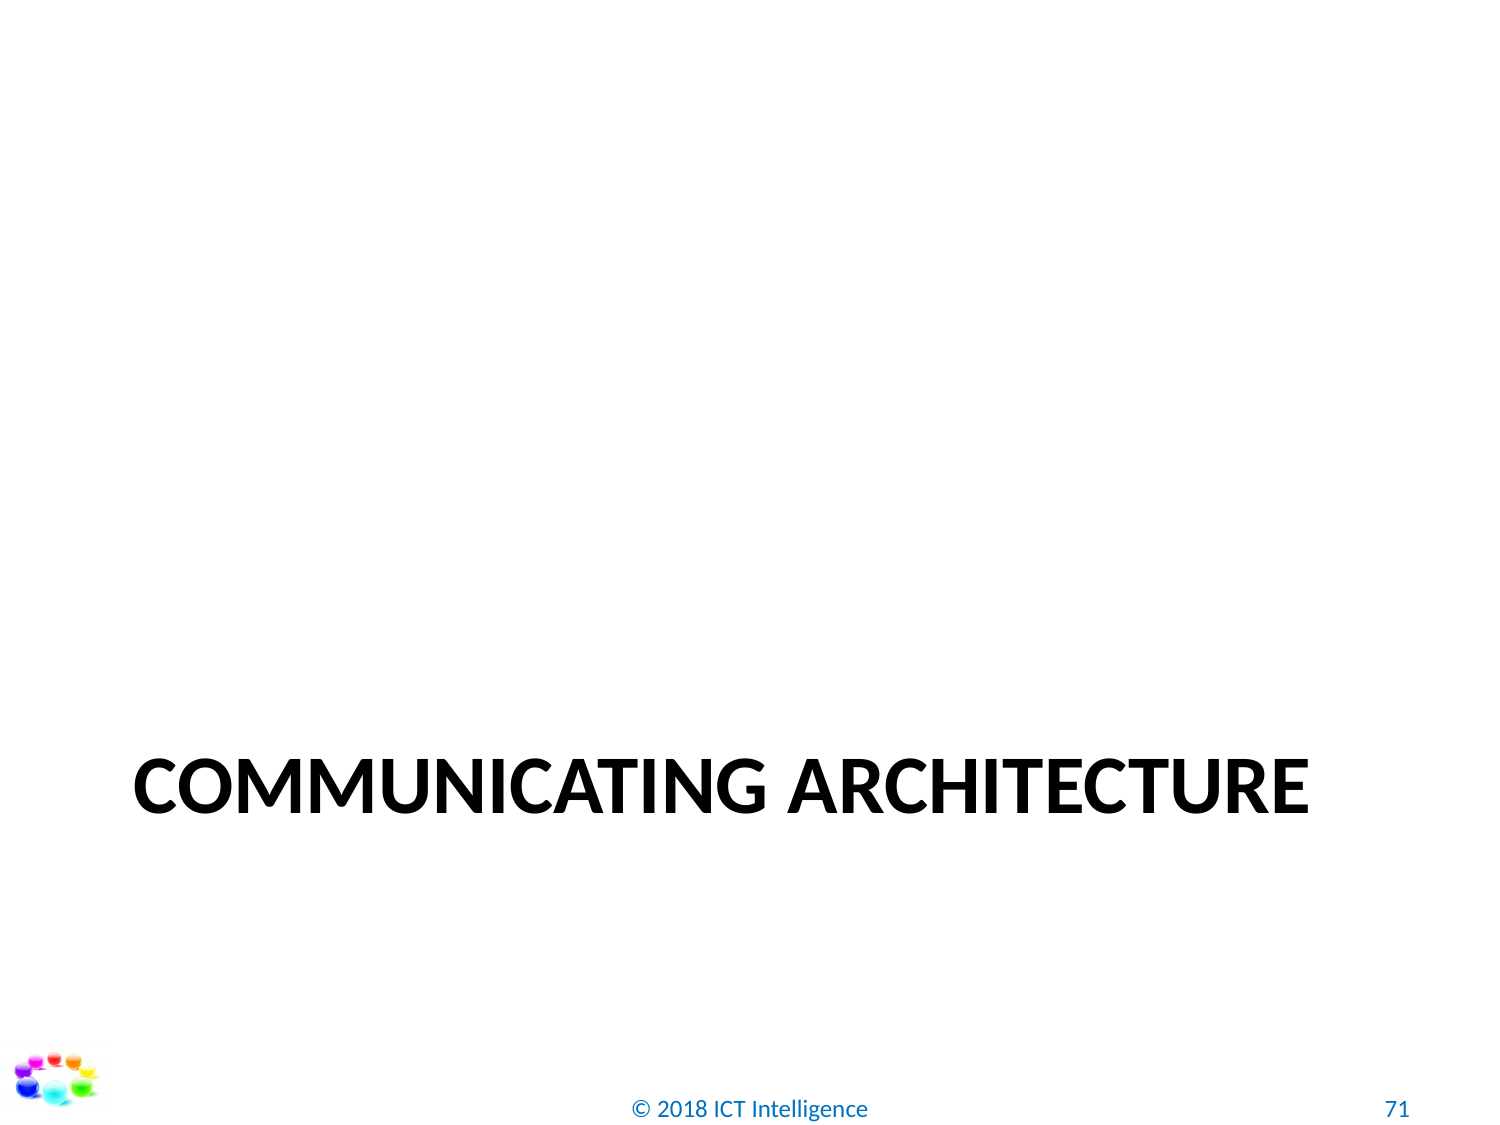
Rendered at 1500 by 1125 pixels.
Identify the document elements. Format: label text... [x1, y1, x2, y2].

picture [0, 1034, 113, 1125]
title communicating architecture [118, 722, 1394, 947]
footer © 2018 ICT Intelligence [512, 1077, 988, 1125]
slide_number 71 [1074, 1077, 1425, 1125]
